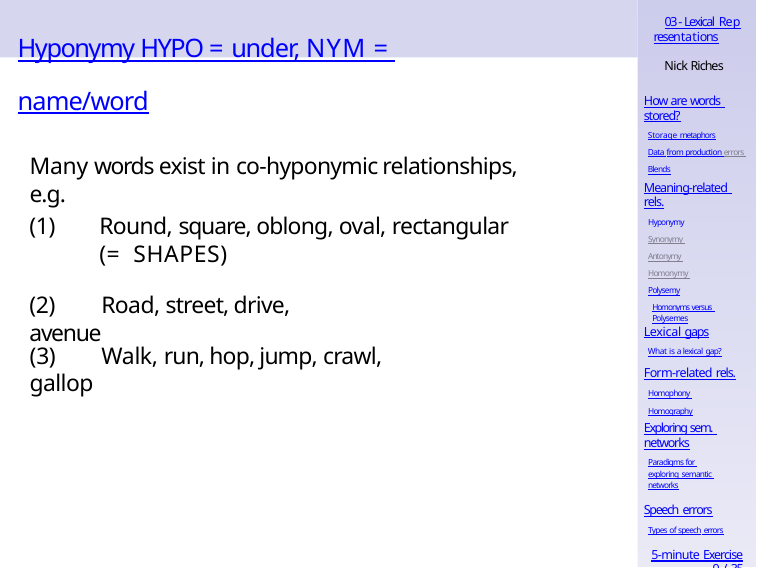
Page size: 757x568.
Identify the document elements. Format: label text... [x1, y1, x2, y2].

text_box Nick Riches [662, 56, 732, 73]
text_box (3) Walk, run, hop, jump, crawl, gallop [27, 339, 439, 397]
picture [637, 0, 756, 567]
text_box 03 - Lexical Representations [651, 13, 743, 46]
title Hyponymy HYPO = under, NYM = name/word [11, 15, 486, 124]
text_box (1) Round, square, oblong, oval, rectangular (= SHAPES) [27, 210, 520, 268]
text_box (2) Road, street, drive, avenue [27, 288, 356, 339]
text_box Exploring sem. networks Paradigms for exploring semantic networks Speech errors Types of speech errors 5-minute Exercise 9 / 35 Bibliography [641, 419, 745, 568]
text_box Form-related rels. Homophony Homography [641, 354, 744, 417]
text_box Lexical gaps What is a lexical gap? [641, 312, 732, 354]
text_box Many words exist in co-hyponymic relationships, e.g. [27, 149, 533, 207]
text_box Meaning-related rels. Hyponymy Synonymy Antonymy Homonymy Polysemy Homonyms versus Polysemes [641, 179, 736, 325]
text_box How are words stored? Storage metaphors Data from production errors Blends [641, 92, 754, 176]
text_box [0, 0, 638, 58]
